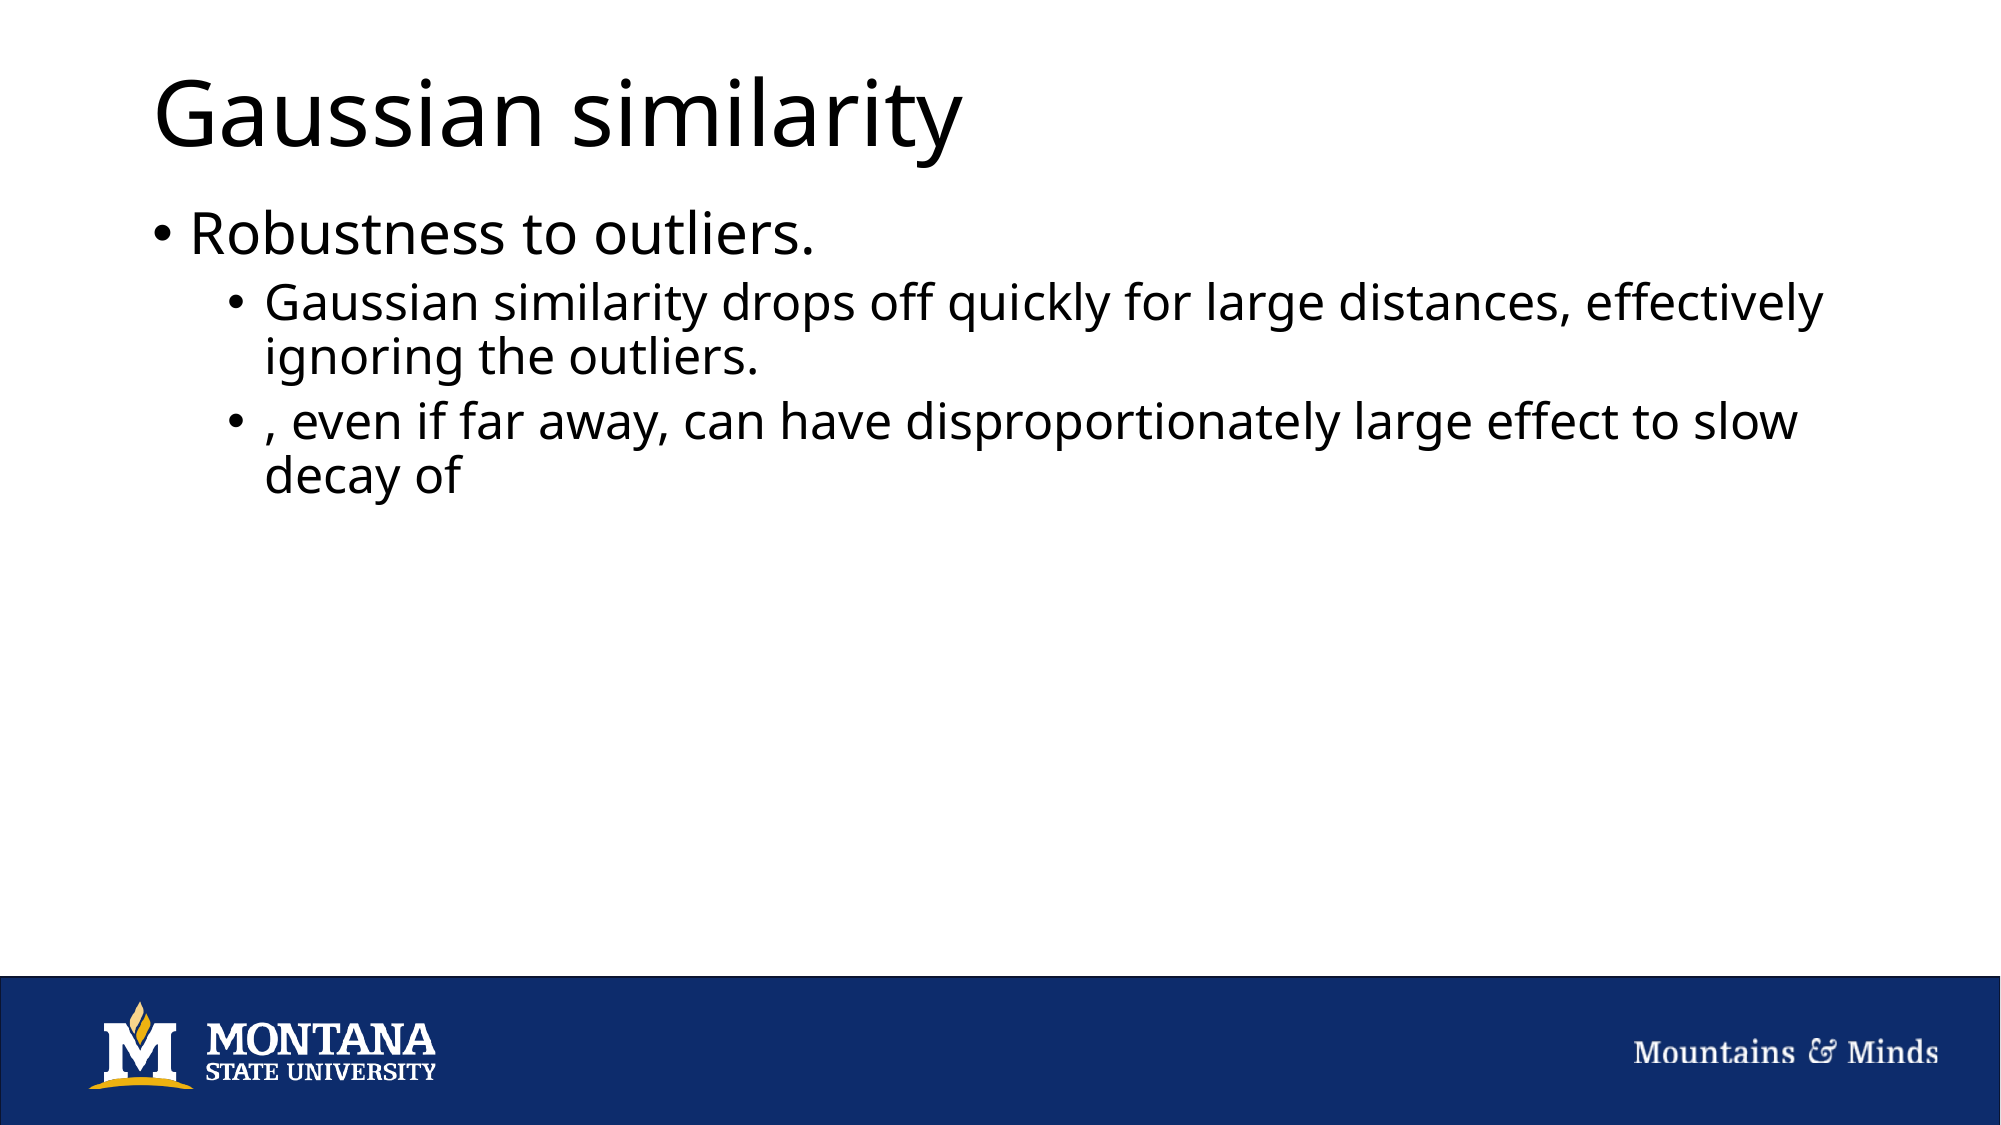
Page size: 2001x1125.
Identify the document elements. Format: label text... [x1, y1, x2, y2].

title Gaussian similarity [137, 59, 1863, 197]
